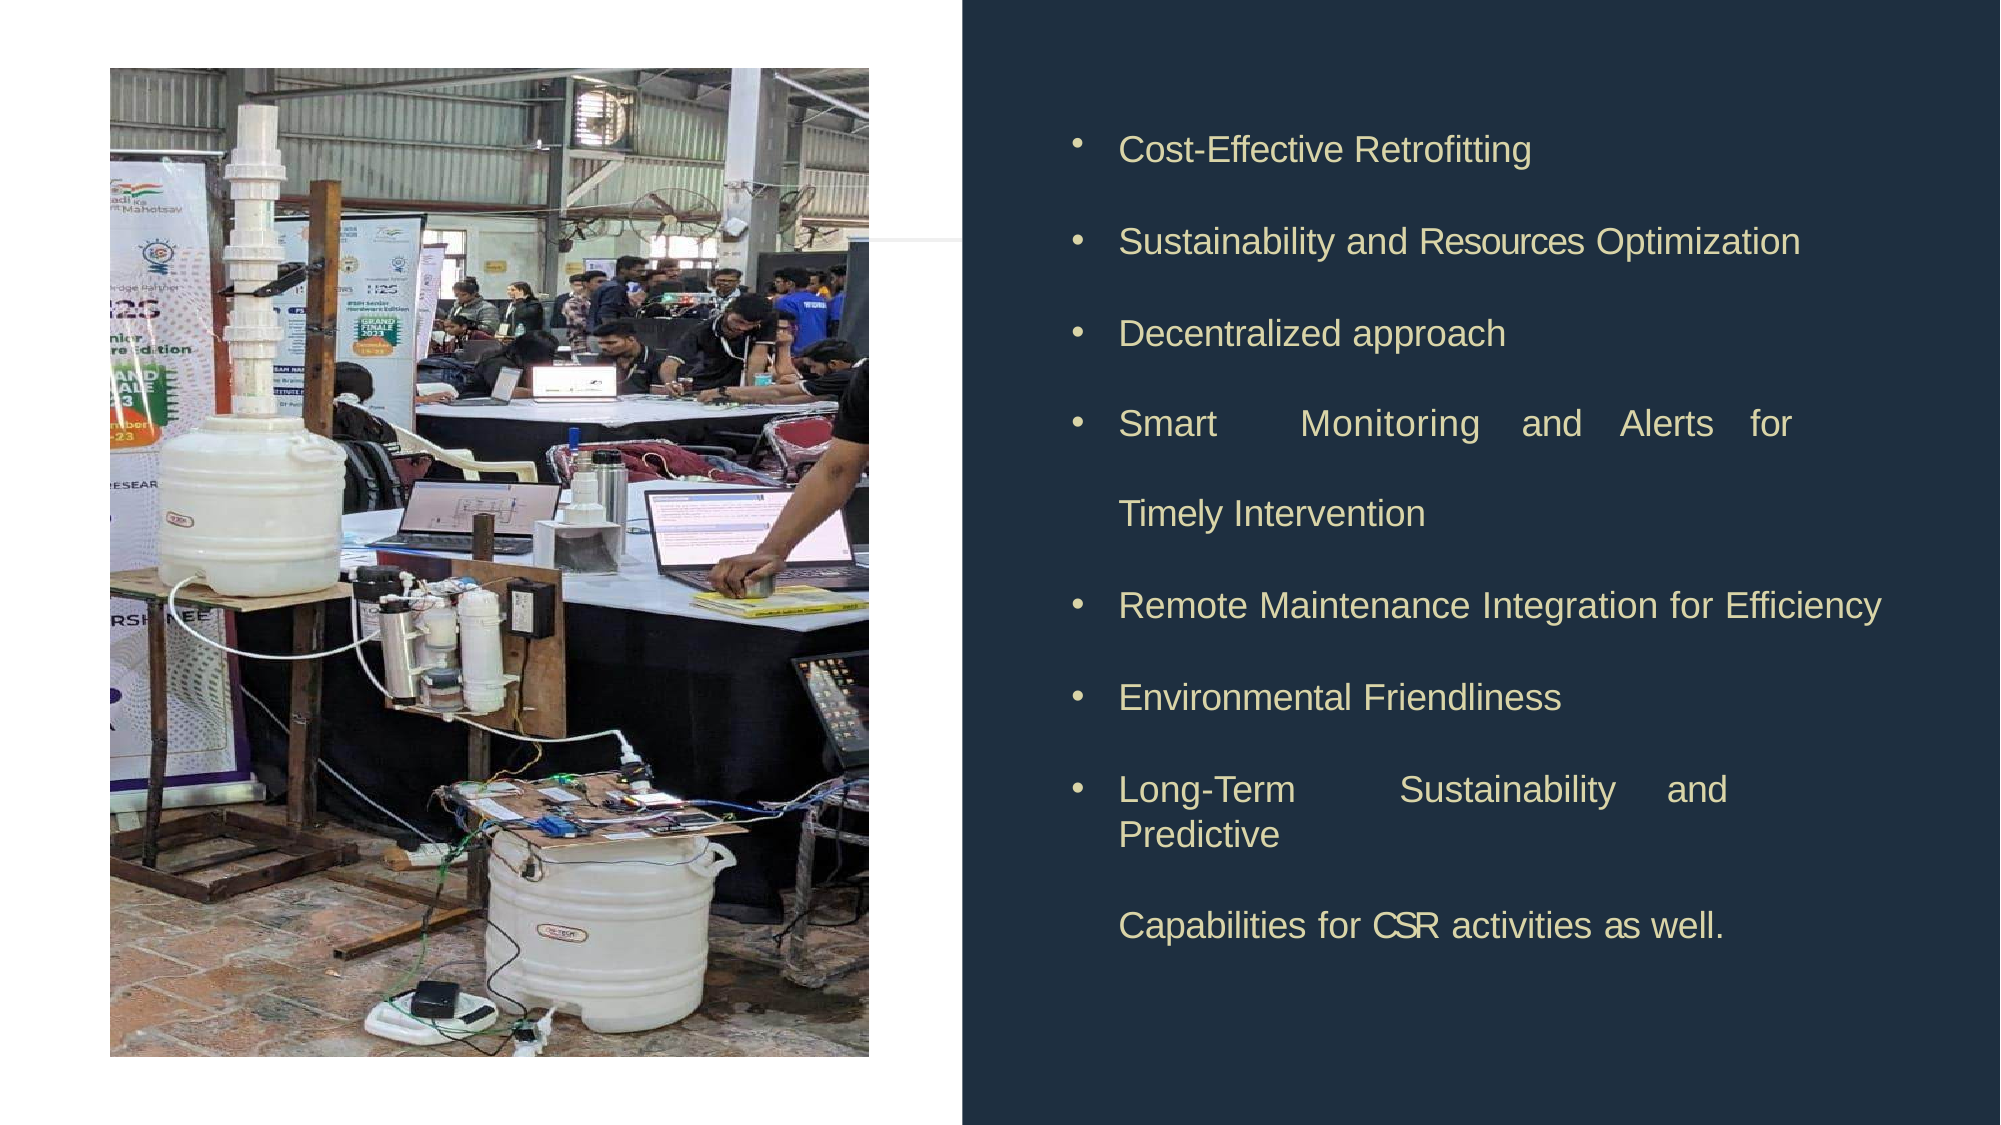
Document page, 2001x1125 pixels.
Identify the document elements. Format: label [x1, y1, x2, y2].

text_box [109, 0, 2000, 1125]
